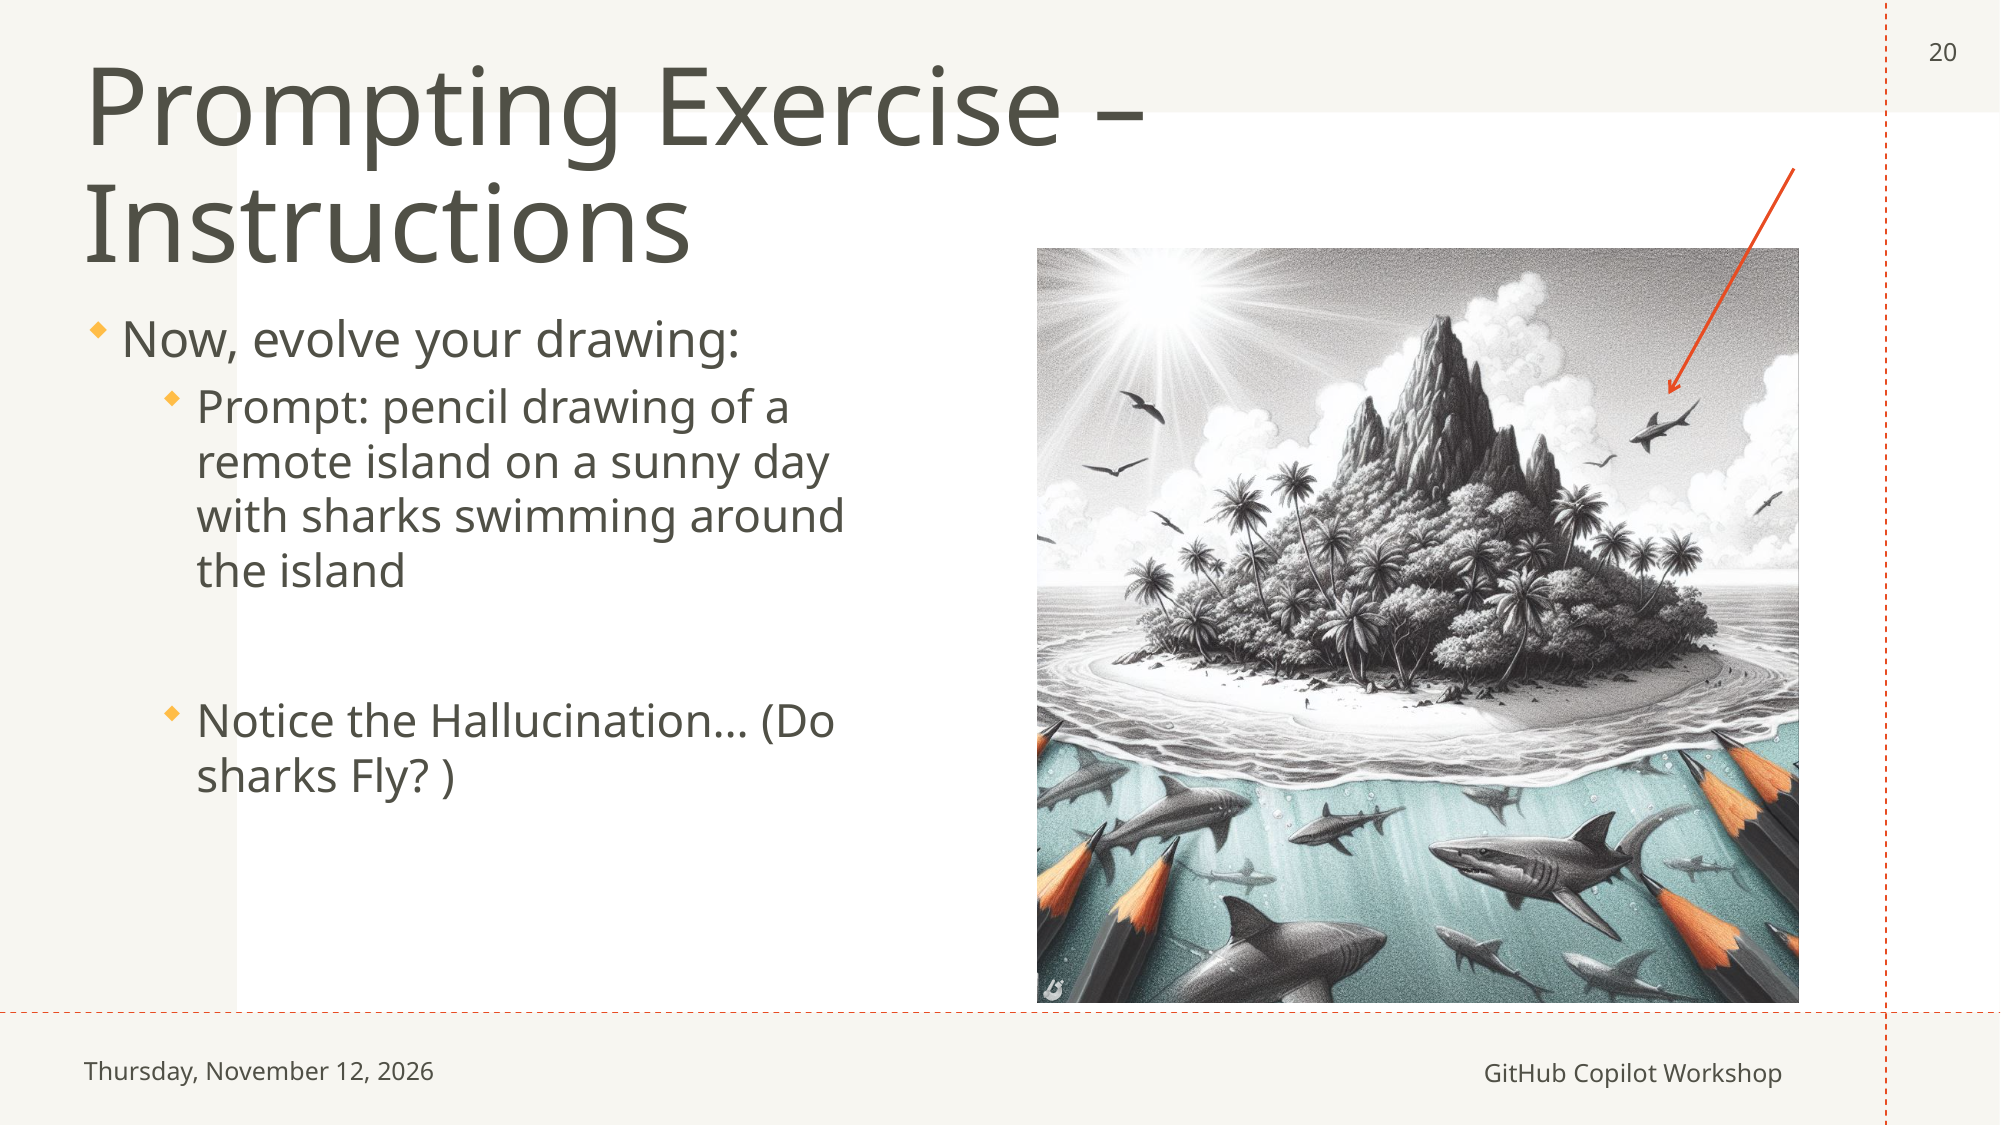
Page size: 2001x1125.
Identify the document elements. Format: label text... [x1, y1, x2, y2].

picture [1037, 248, 1799, 1003]
footer GitHub Copilot Workshop [618, 1020, 1799, 1125]
list Now, evolve your drawing: Prompt: pencil drawing of a remote island on a sunny day with sharks swimming around the island Notice the Hallucination… (Do sharks Fly? ) [68, 299, 921, 952]
slide_number 20 [1886, 0, 2000, 110]
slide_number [68, 1020, 519, 1125]
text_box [1668, 168, 1794, 395]
title Prompting Exercise – Instructions [68, 59, 1794, 278]
